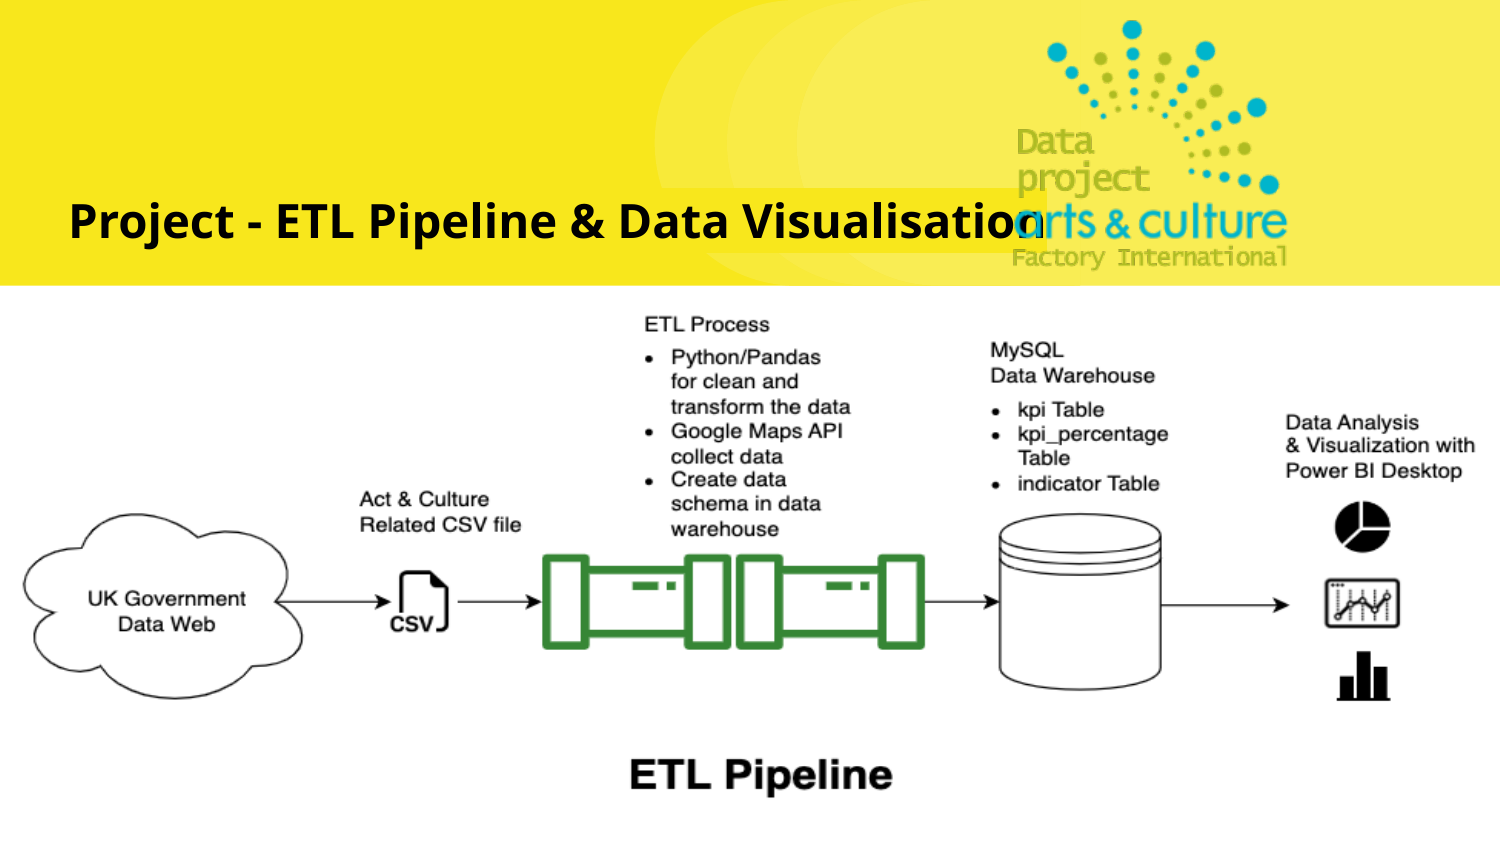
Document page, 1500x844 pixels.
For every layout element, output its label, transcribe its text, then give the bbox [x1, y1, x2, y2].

picture [0, 289, 1500, 819]
picture [1010, 15, 1291, 275]
title Project - ETL Pipeline & Data Visualisation [53, 166, 1005, 264]
